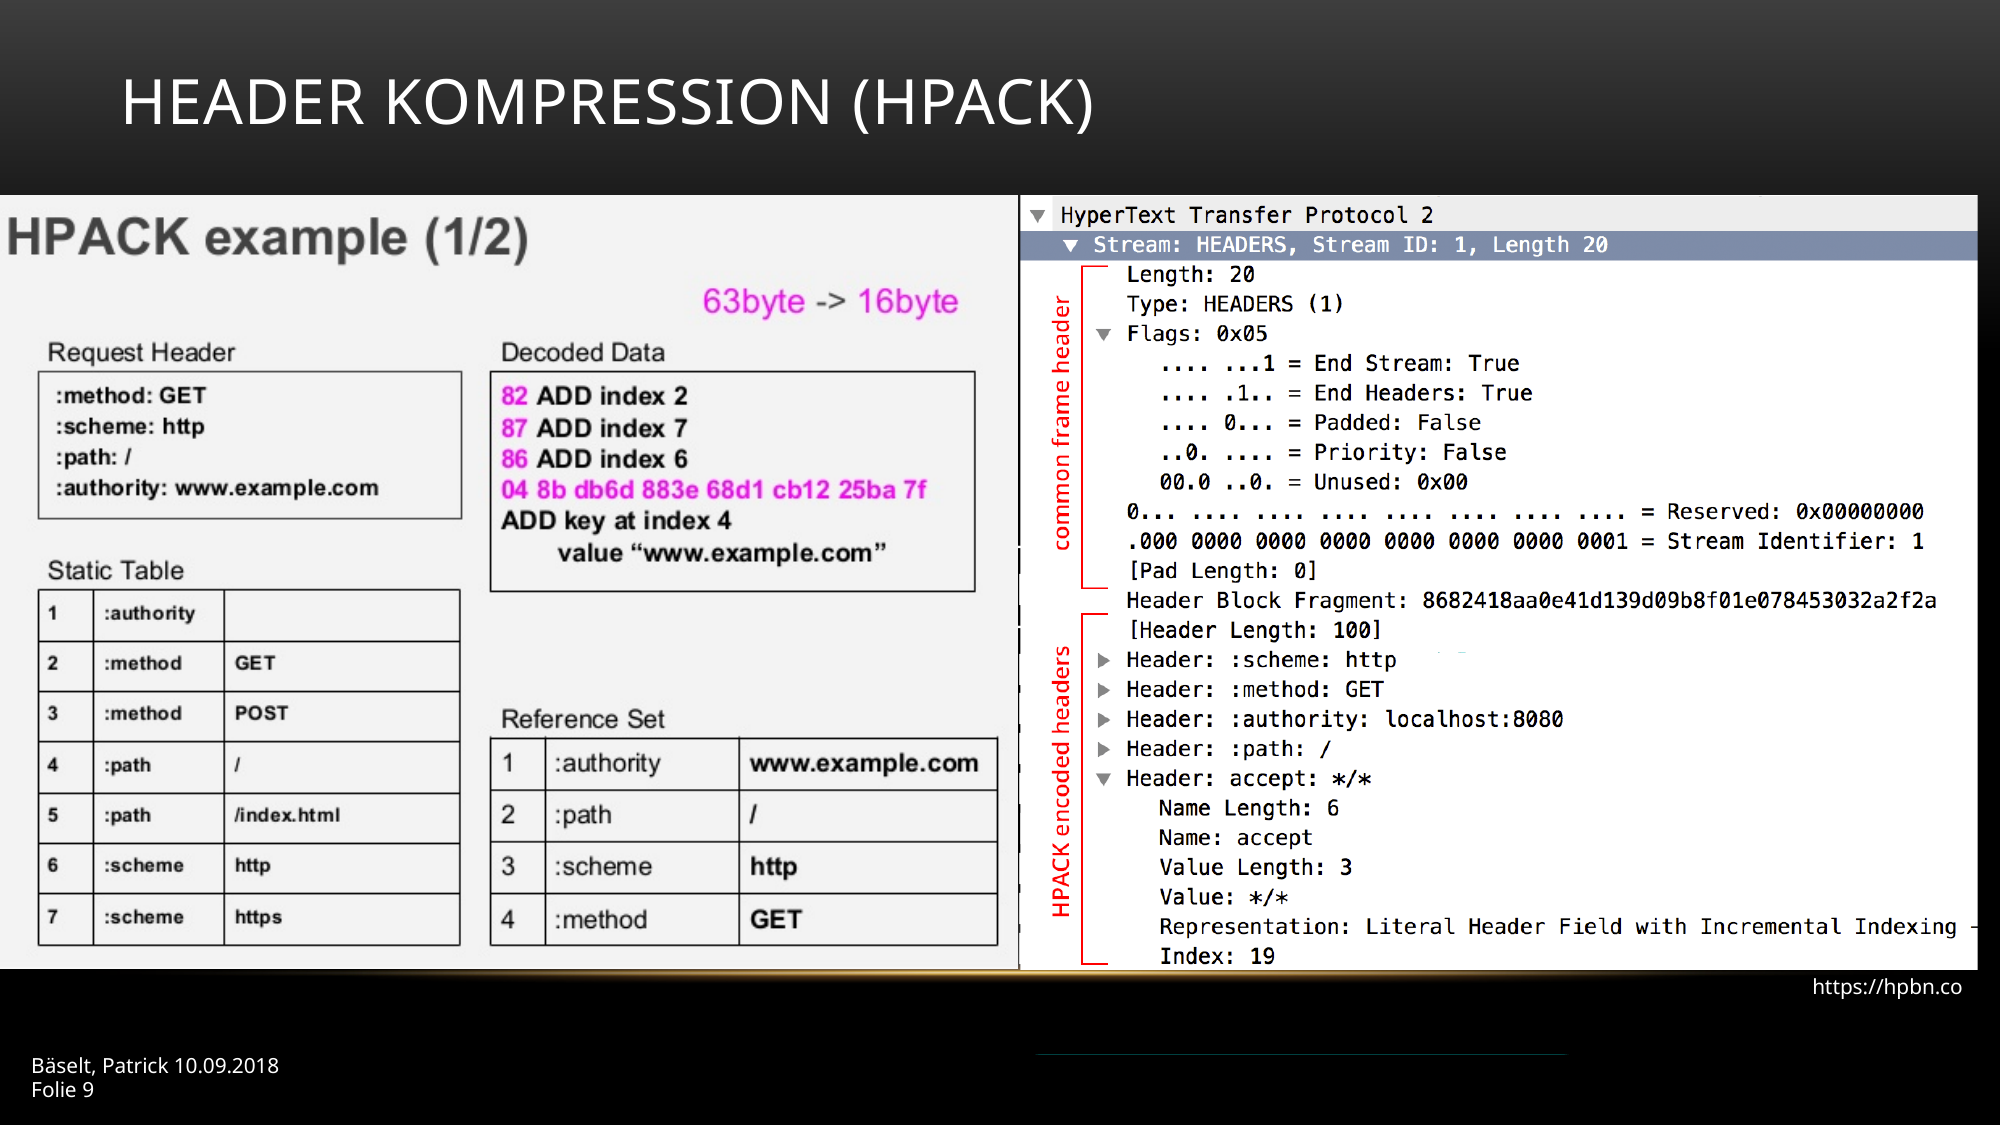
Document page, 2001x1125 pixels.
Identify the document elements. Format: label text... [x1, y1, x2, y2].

title HEADER Kompression (HPACK) [105, 0, 1839, 145]
text_box https://hpbn.co [1797, 983, 1978, 1007]
picture [0, 0, 2000, 1125]
